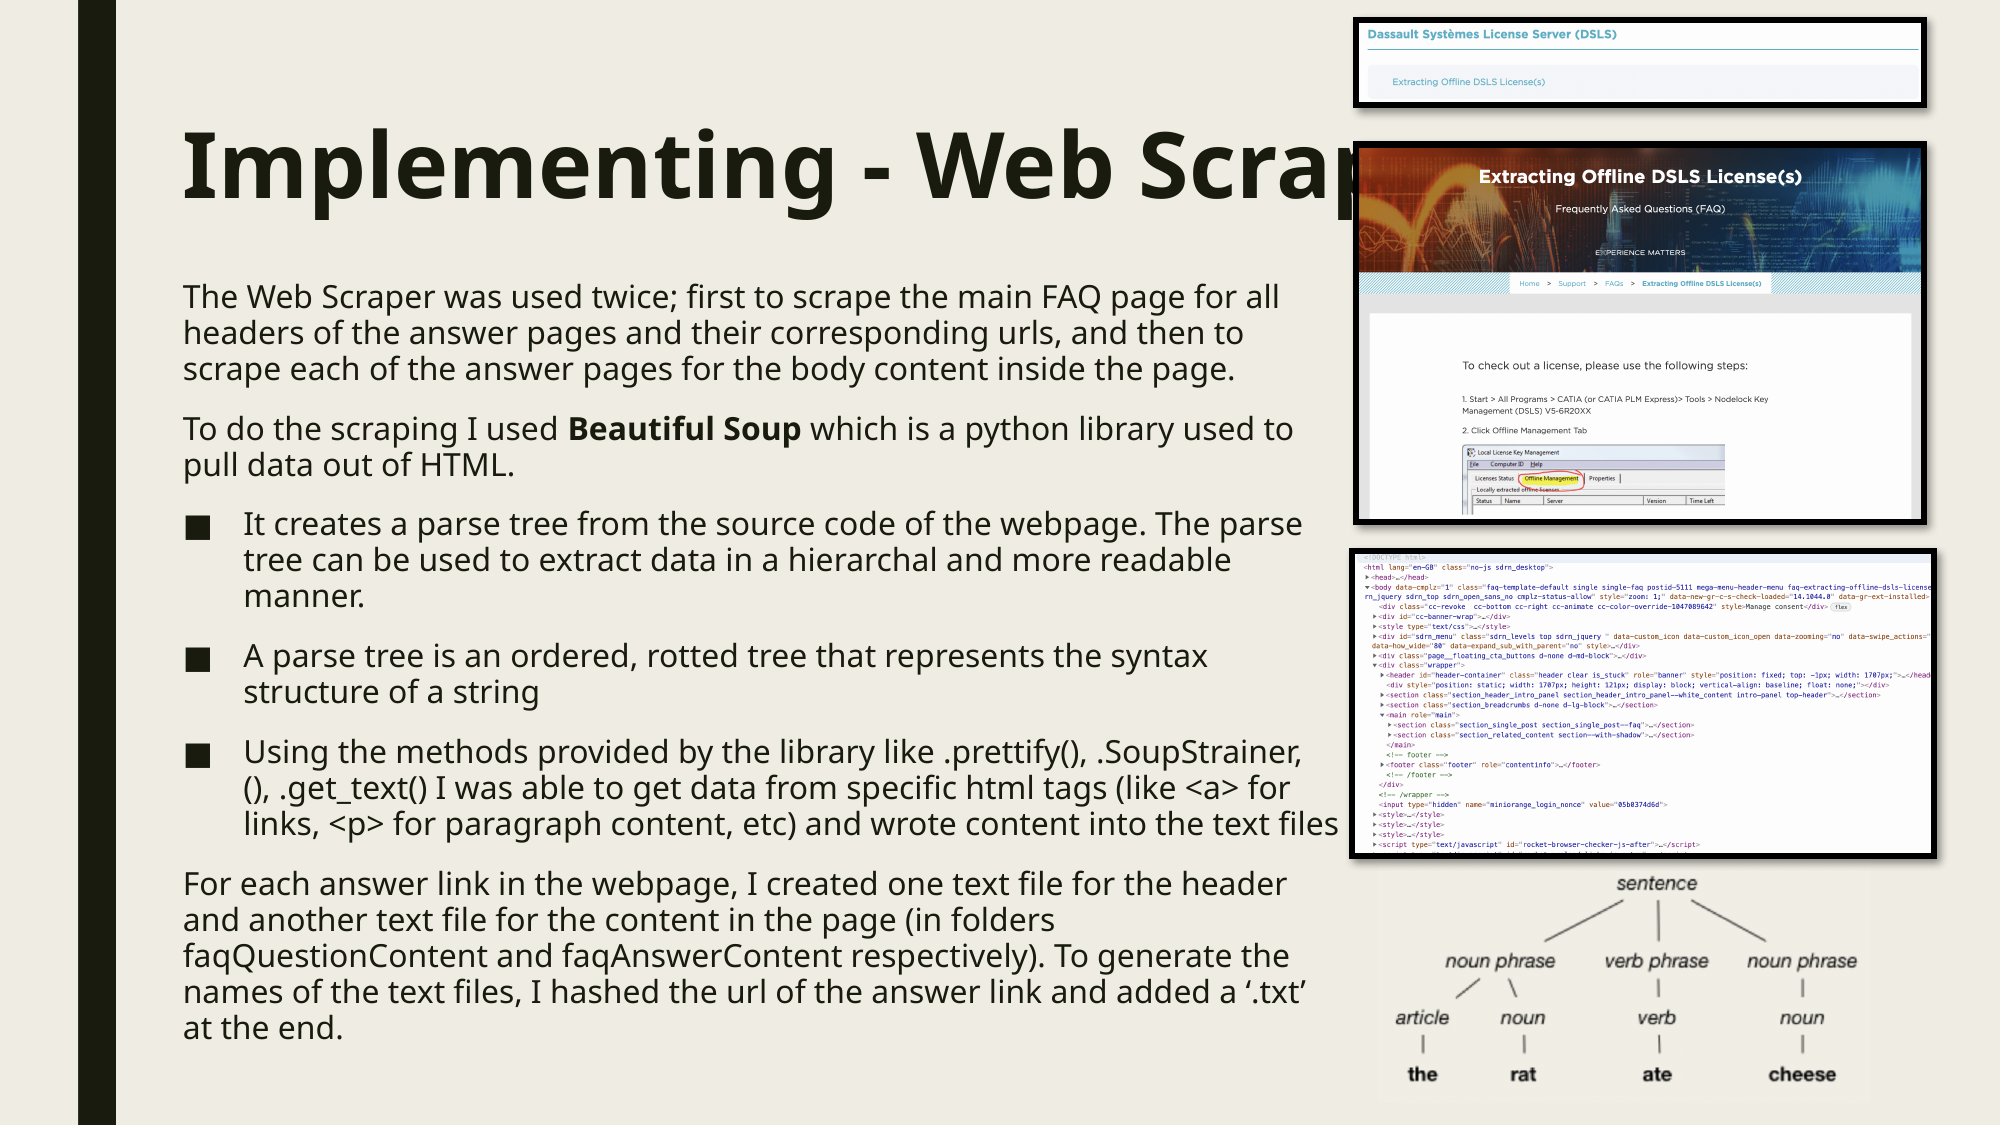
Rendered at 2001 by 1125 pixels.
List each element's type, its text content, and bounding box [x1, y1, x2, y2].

picture [1378, 858, 1871, 1103]
picture [1359, 147, 1921, 520]
list The Web Scraper was used twice; first to scrape the main FAQ page for all headers of the answer pages and their corresponding urls, and then to scrape each of the answer pages for the body content inside the page. To do the scraping I used Beautiful Soup which is a python library used to pull data out of HTML. It creates a parse tree from the source code of the webpage. The parse tree can be used to extract data in a hierarchal and more readable manner. A parse tree is an ordered, rotted tree that represents the syntax structure of a string Using the methods provided by the library like .prettify(), .SoupStrainer,(), .get_text() I was able to get data from specific html tags (like <a> for links, <p> for paragraph content, etc) and wrote content into the text files For each answer link in the webpage, I created one text file for the header and another text file for the content in the page (in folders faqQuestionContent and faqAnswerContent respectively). To generate the names of the text files, I hashed the url of the answer link and added a ‘.txt’ at the end. [167, 271, 1360, 1063]
picture [1359, 22, 1921, 103]
title Implementing - Web Scraper [167, 112, 1890, 271]
picture [1355, 554, 1931, 854]
text_box [76, 0, 119, 1125]
